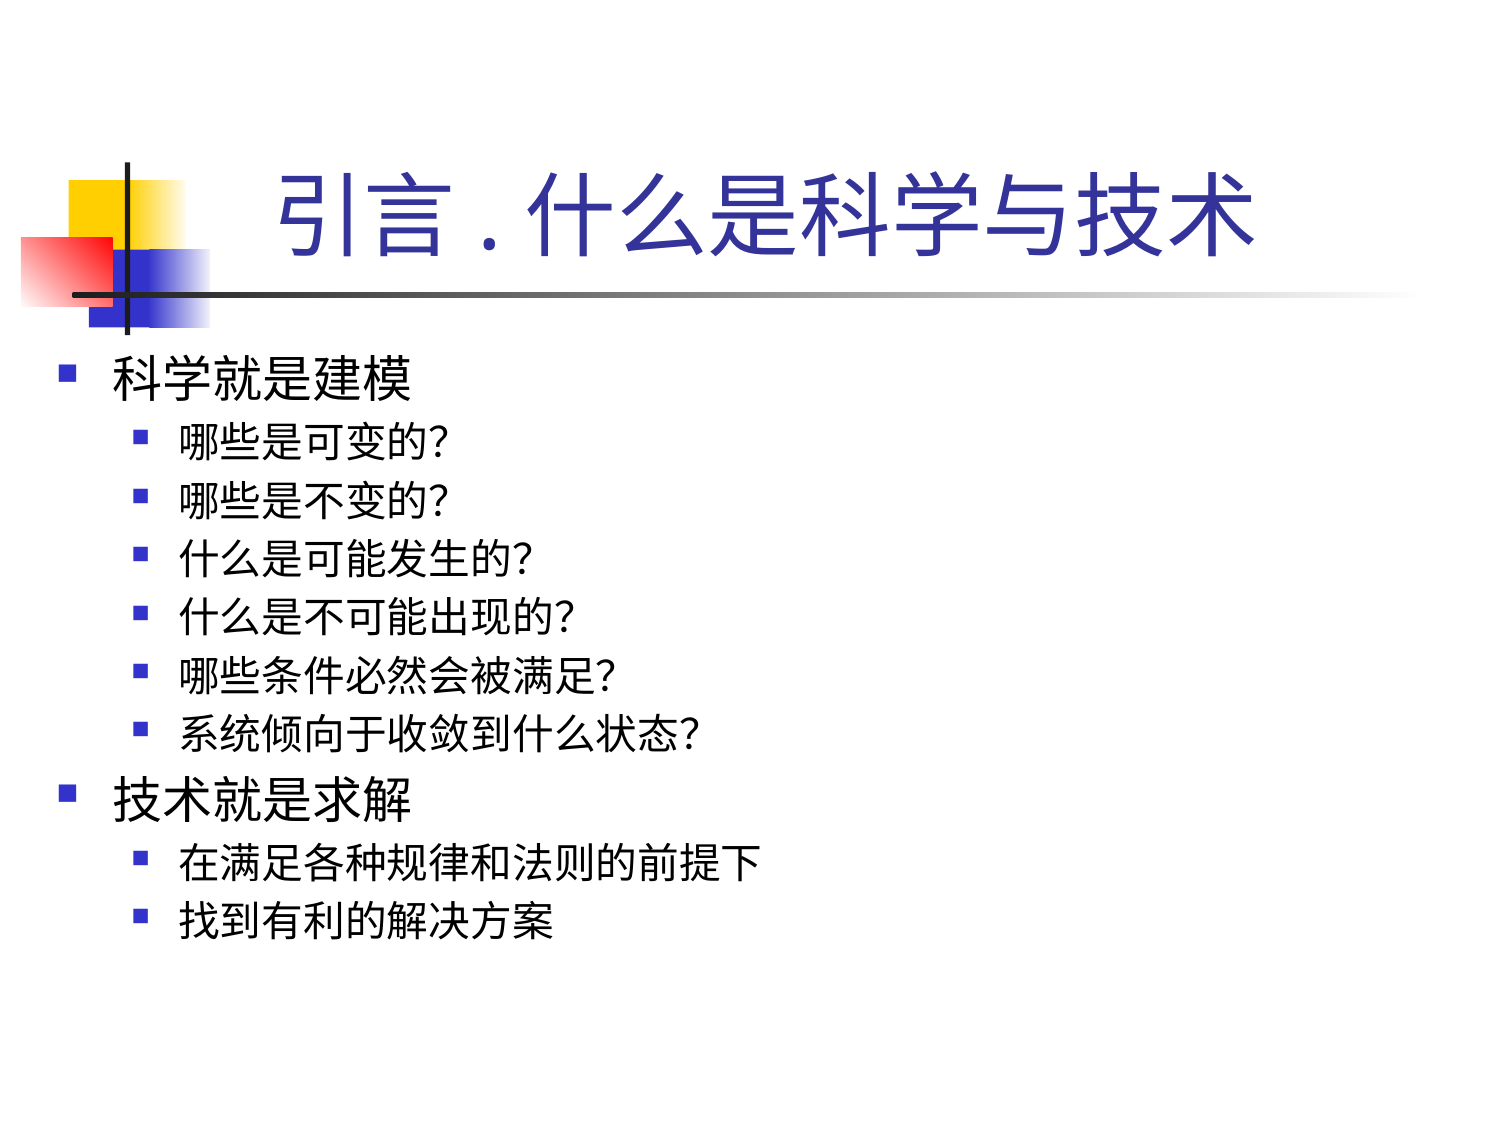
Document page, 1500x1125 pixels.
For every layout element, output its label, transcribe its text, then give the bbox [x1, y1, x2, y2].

list 科学就是建模 哪些是可变的？ 哪些是不变的？ 什么是可能发生的？ 什么是不可能出现的？ 哪些条件必然会被满足？ 系统倾向于收敛到什么状态？ 技术就是求解 在满足各种规律和法则的前提下 找到有利的解决方案 [41, 340, 1470, 1016]
title 引言.什么是科学与技术 [64, 35, 1466, 275]
